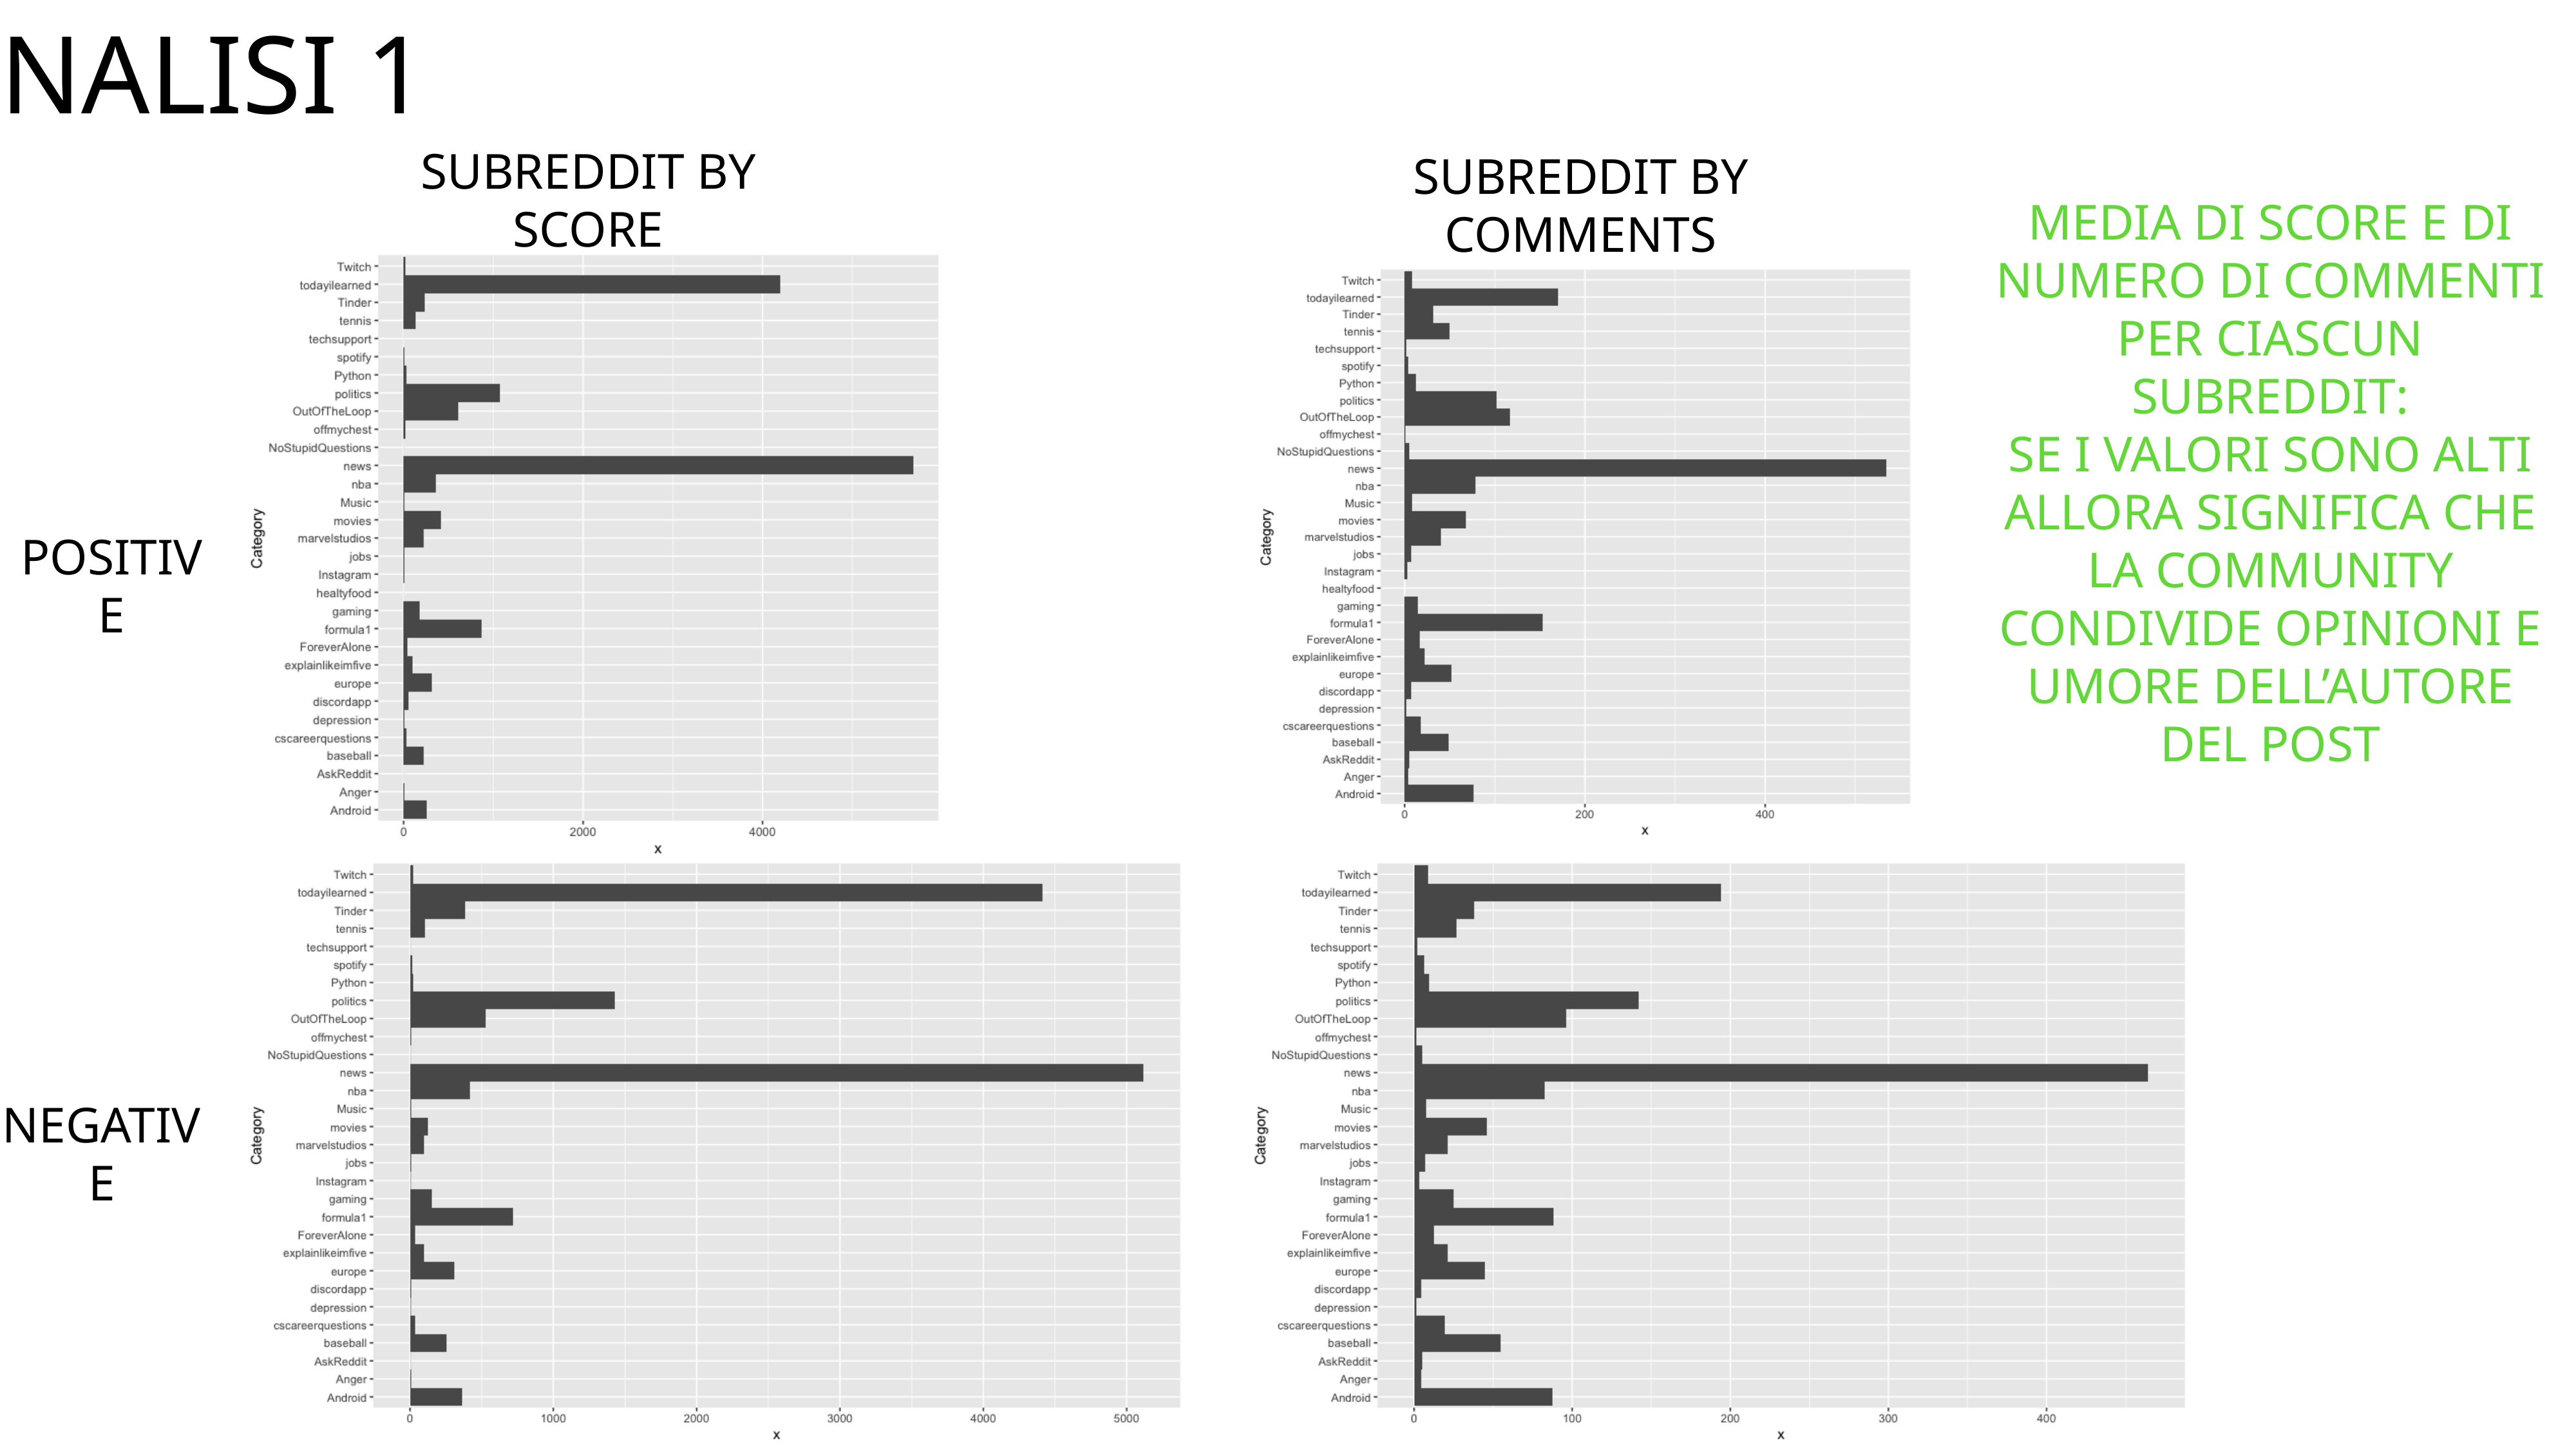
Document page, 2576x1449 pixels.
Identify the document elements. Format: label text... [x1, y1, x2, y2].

picture [243, 248, 1188, 1449]
picture [1254, 262, 1918, 844]
text_box POSITIVE [7, 539, 217, 630]
picture [1248, 856, 2192, 1449]
text_box SUBREDDIT BY SCORE [384, 155, 792, 243]
text_box NEGATIVE [0, 1107, 207, 1198]
text_box MEDIA DI SCORE E DI NUMERO DI COMMENTI PER CIASCUN SUBREDDIT: SE I VALORI SONO ALTI ALLORA SIGNIFICA CHE LA COMMUNITY CONDIVIDE OPINIONI E UMORE DELL’AUTORE DEL POST [1987, 221, 2553, 742]
text_box ANALISI 1 [0, 1, 433, 140]
text_box SUBREDDIT BY COMMENTS [1377, 159, 1785, 249]
